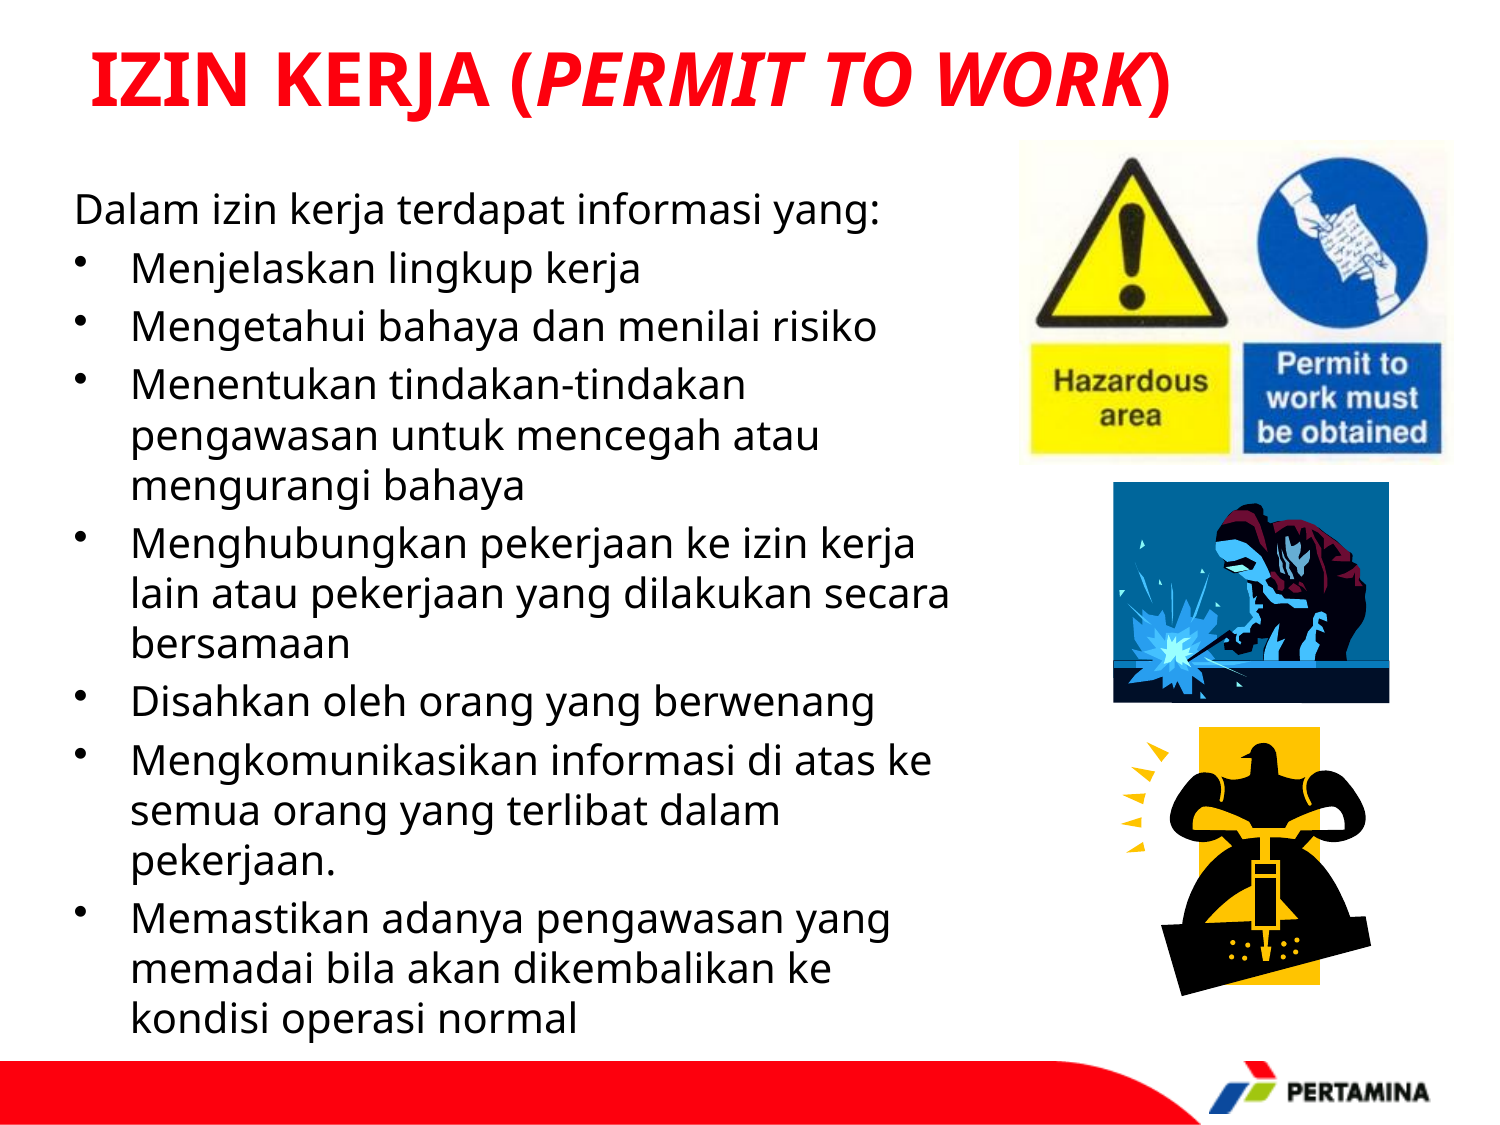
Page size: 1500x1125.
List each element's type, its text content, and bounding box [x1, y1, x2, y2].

picture [1019, 140, 1454, 465]
picture [1120, 726, 1372, 997]
list Dalam izin kerja terdapat informasi yang: Menjelaskan lingkup kerja Mengetahui bahaya dan menilai risiko Menentukan tindakan-tindakan pengawasan untuk mencegah atau mengurangi bahaya Menghubungkan pekerjaan ke izin kerja lain atau pekerjaan yang dilakukan secara bersamaan Disahkan oleh orang yang berwenang Mengkomunikasikan informasi di atas ke semua orang yang terlibat dalam pekerjaan. Memastikan adanya pengawasan yang memadai bila akan dikembalikan ke kondisi operasi normal [58, 175, 973, 915]
title IZIN KERJA (PERMIT TO WORK) [74, 23, 1455, 235]
picture [1209, 1061, 1431, 1114]
picture [0, 1061, 1201, 1125]
picture [1112, 481, 1390, 704]
